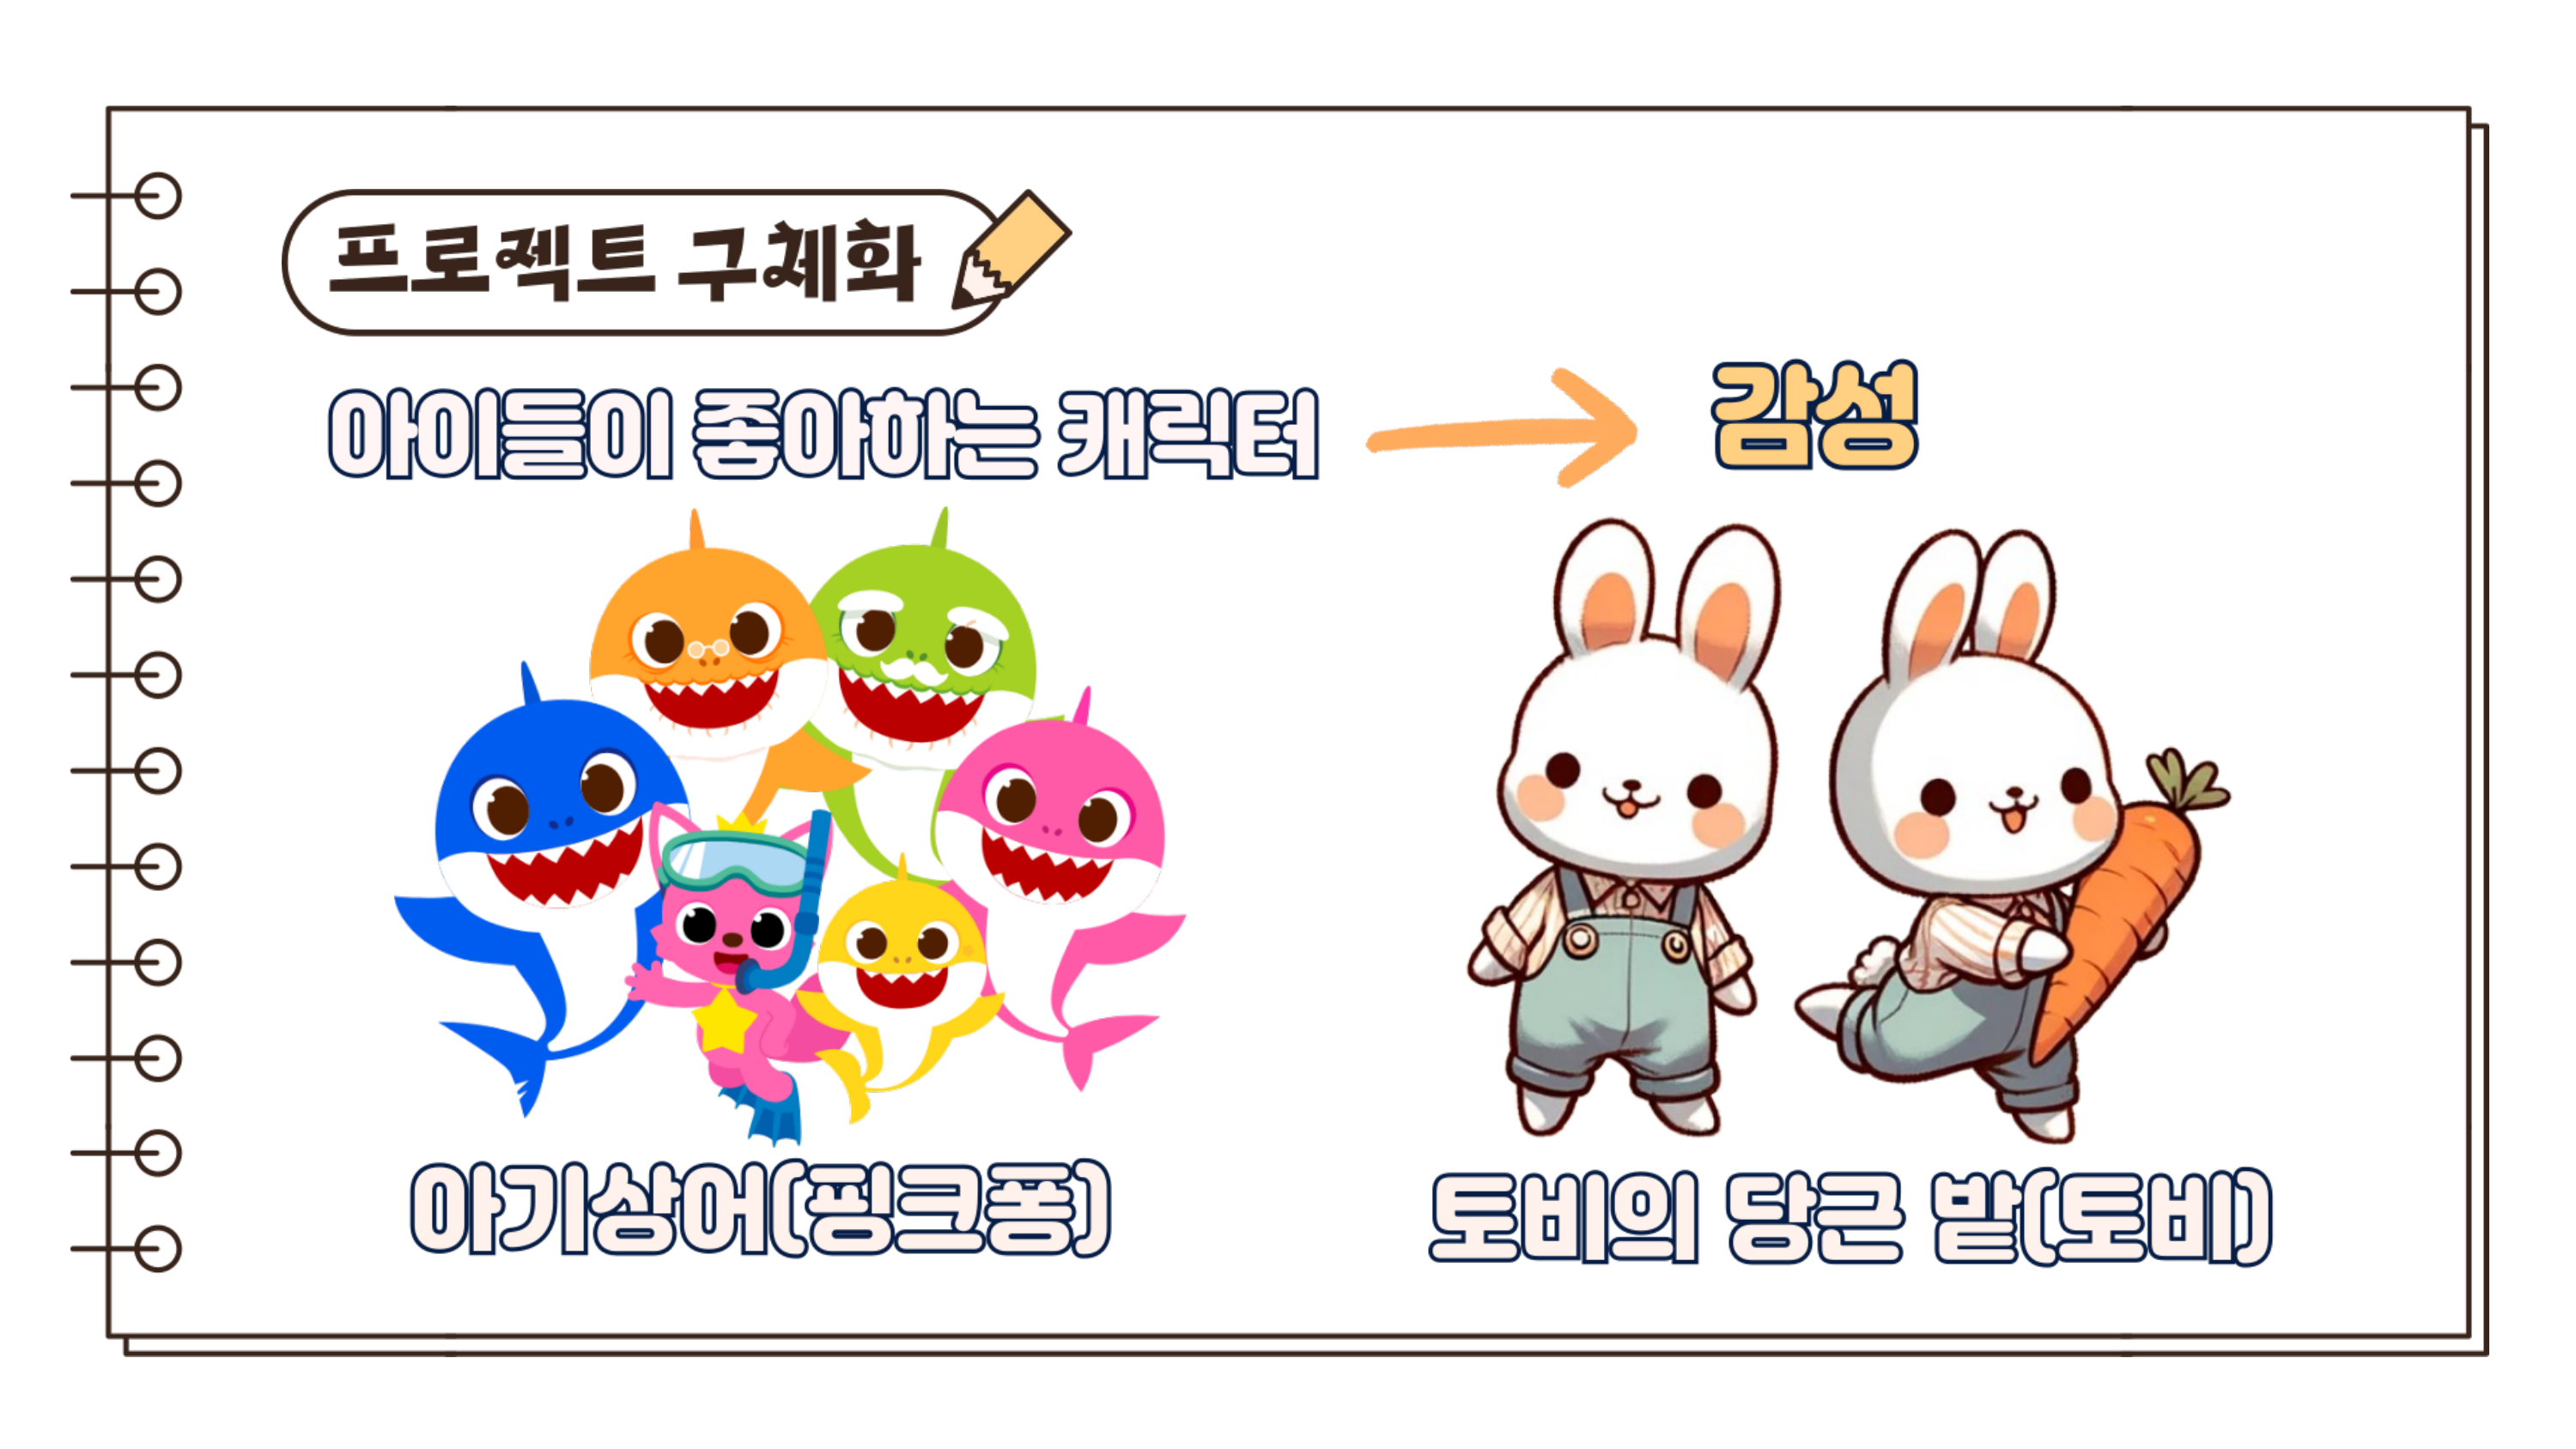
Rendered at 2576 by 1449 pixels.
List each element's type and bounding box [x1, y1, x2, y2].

text_box [2107, 105, 2489, 1358]
text_box [1803, 487, 2250, 1088]
picture [1378, 1089, 2428, 1431]
picture [274, 48, 1470, 773]
text_box [1473, 105, 1643, 485]
text_box [394, 780, 1188, 1080]
text_box [1389, 345, 1621, 520]
text_box [1192, 780, 1452, 1358]
picture [208, 1081, 1345, 1422]
text_box [70, 105, 390, 1358]
picture [1647, 0, 2105, 820]
text_box [1456, 487, 1800, 1088]
